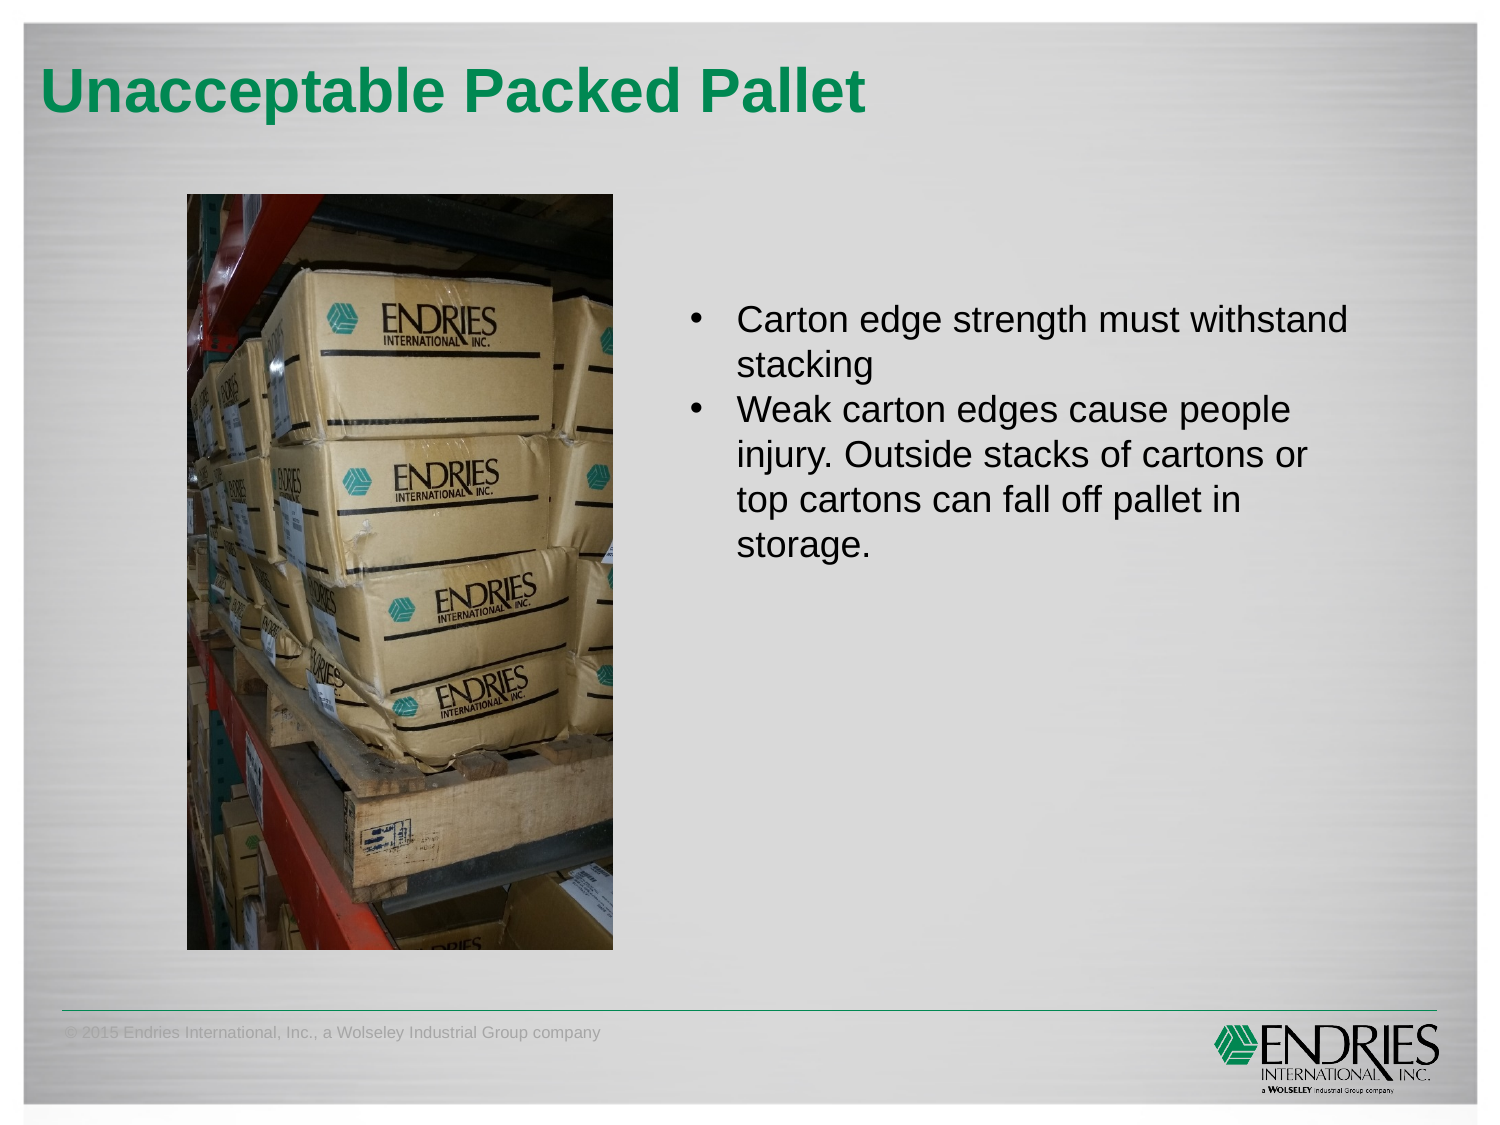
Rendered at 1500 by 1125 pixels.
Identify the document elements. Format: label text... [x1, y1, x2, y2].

title Unacceptable Packed Pallet [25, 50, 1118, 125]
picture [0, 0, 1500, 1125]
text_box Carton edge strength must withstand stacking Weak carton edges cause people injury. Outside stacks of cartons or top cartons can fall off pallet in storage. [675, 287, 1385, 573]
